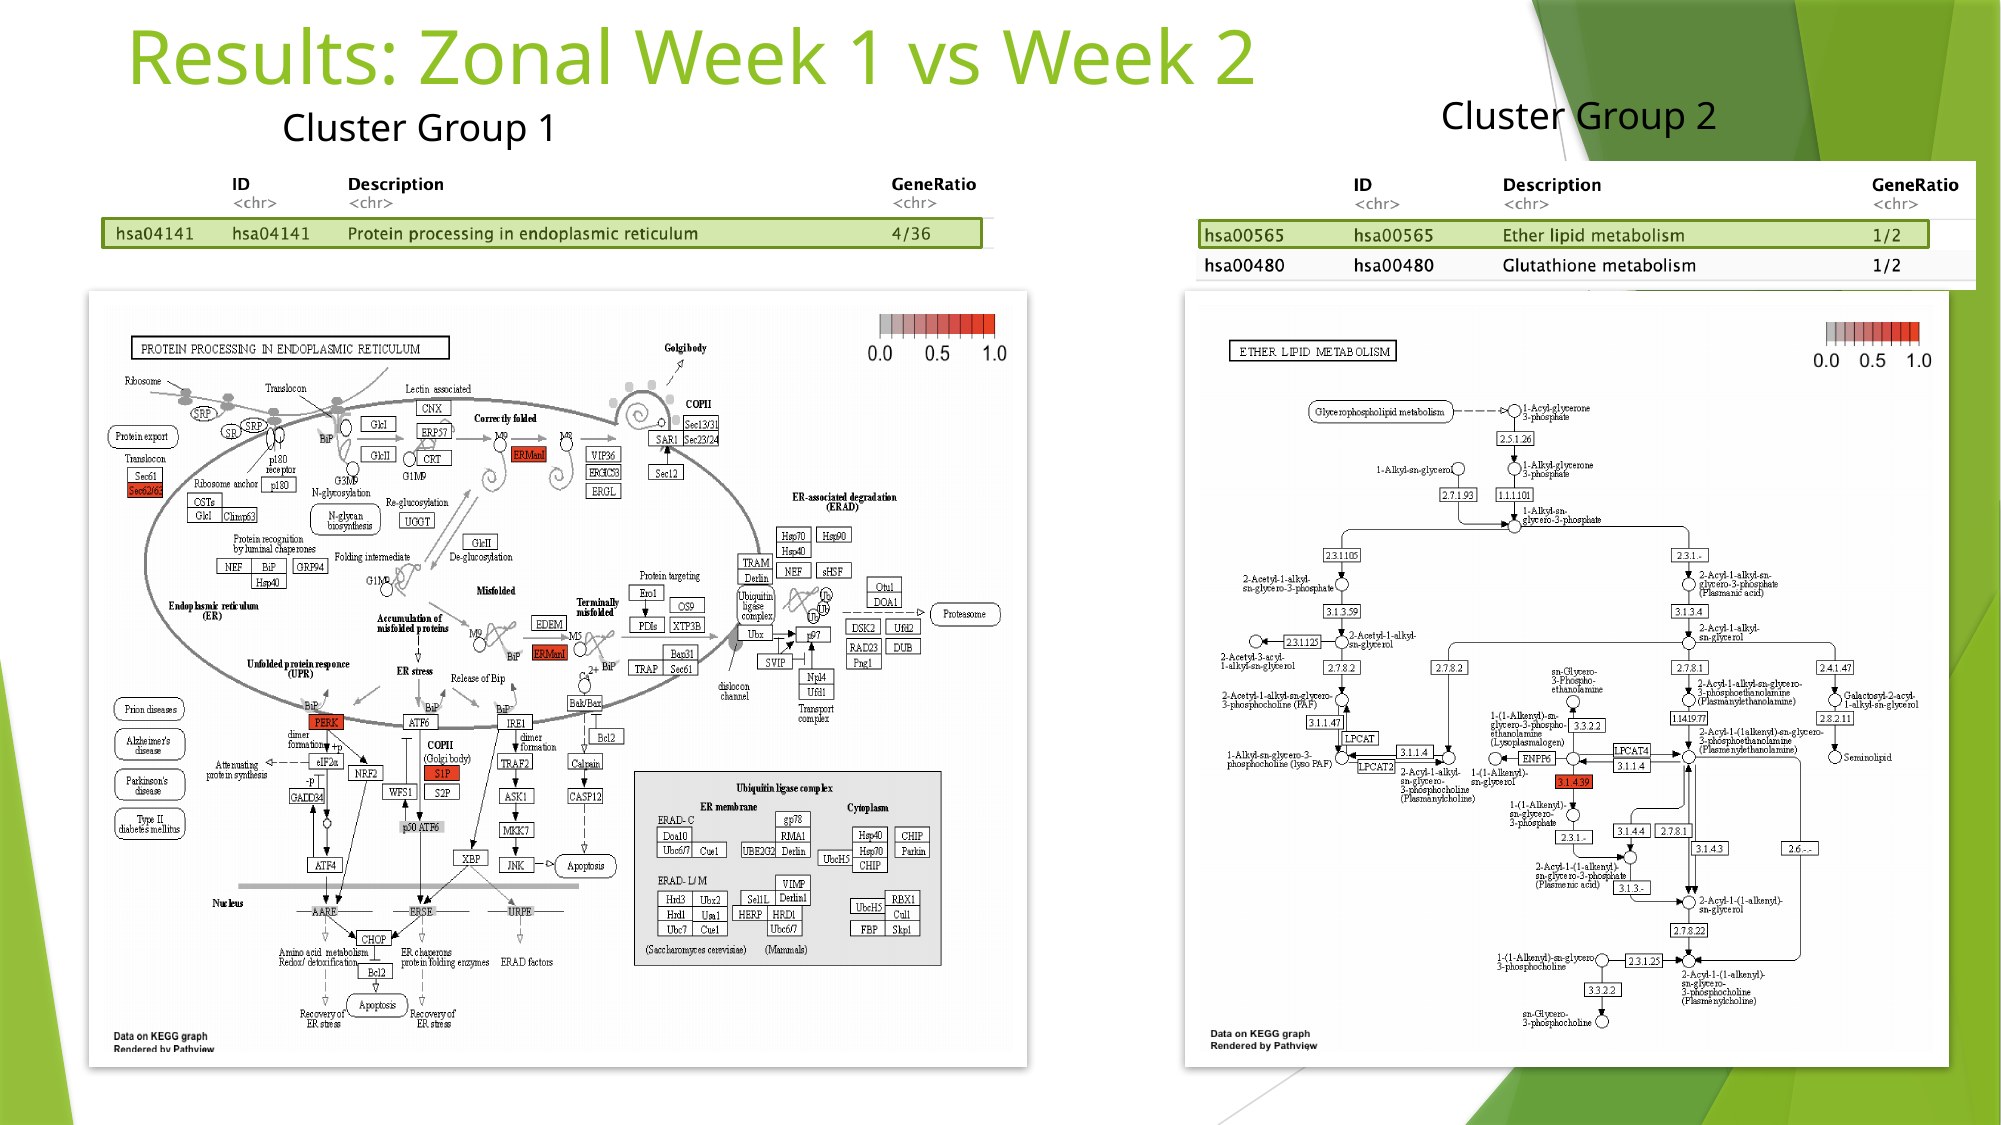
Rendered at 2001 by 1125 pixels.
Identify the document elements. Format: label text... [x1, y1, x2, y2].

text_box Cluster Group 2 [1426, 84, 1733, 145]
title Results: Zonal Week 1 vs Week 2 [111, 1, 1522, 219]
picture [105, 160, 995, 264]
picture [1187, 160, 1976, 291]
picture [102, 304, 1014, 1053]
text_box Cluster Group 1 [267, 96, 574, 157]
picture [1198, 304, 1935, 1053]
